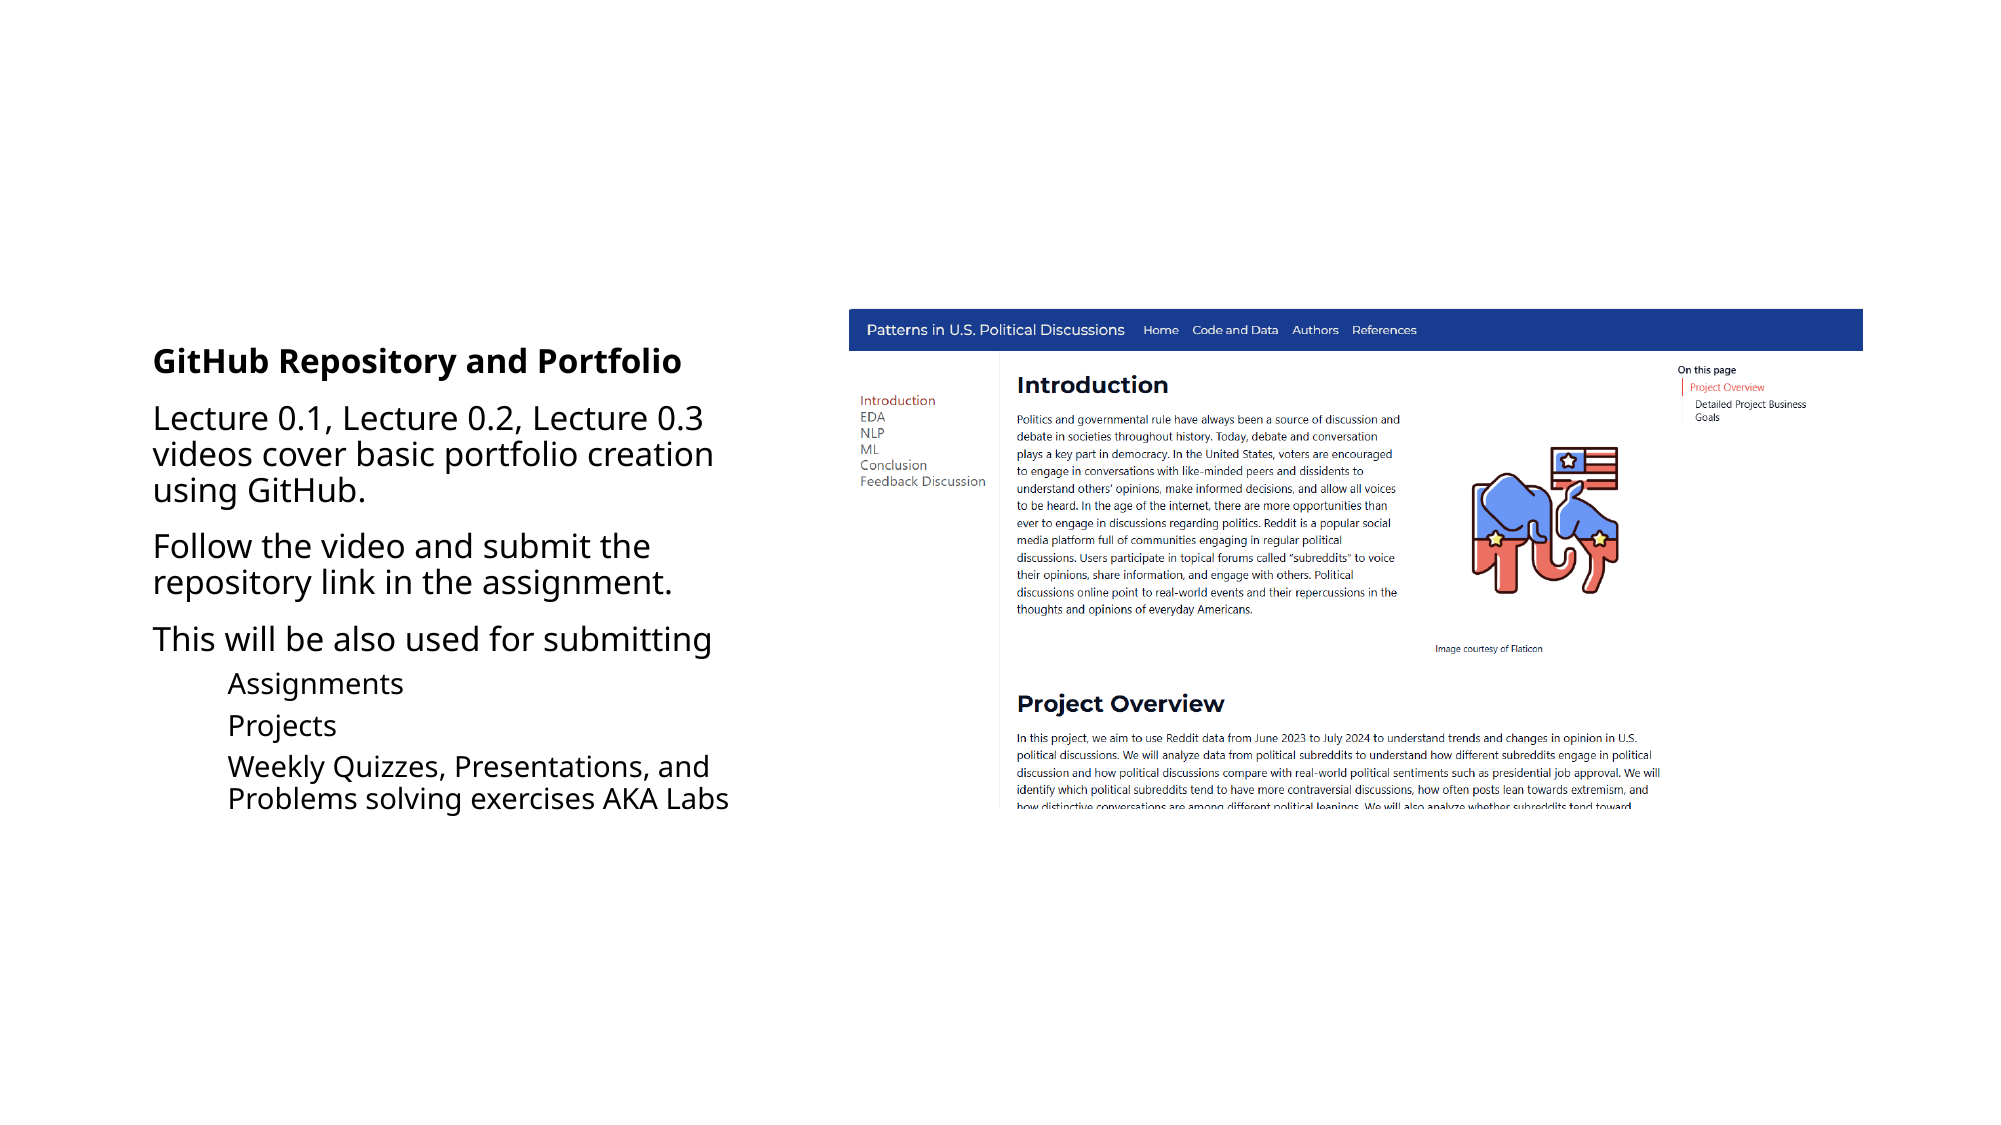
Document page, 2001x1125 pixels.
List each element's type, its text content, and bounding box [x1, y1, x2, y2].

list GitHub Repository and Portfolio Lecture 0.1, Lecture 0.2, Lecture 0.3 videos cover basic portfolio creation using GitHub. Follow the video and submit the repository link in the assignment. This will be also used for submitting Assignments Projects Weekly Quizzes, Presentations, and Problems solving exercises AKA Labs [137, 337, 783, 963]
picture [849, 307, 1863, 809]
